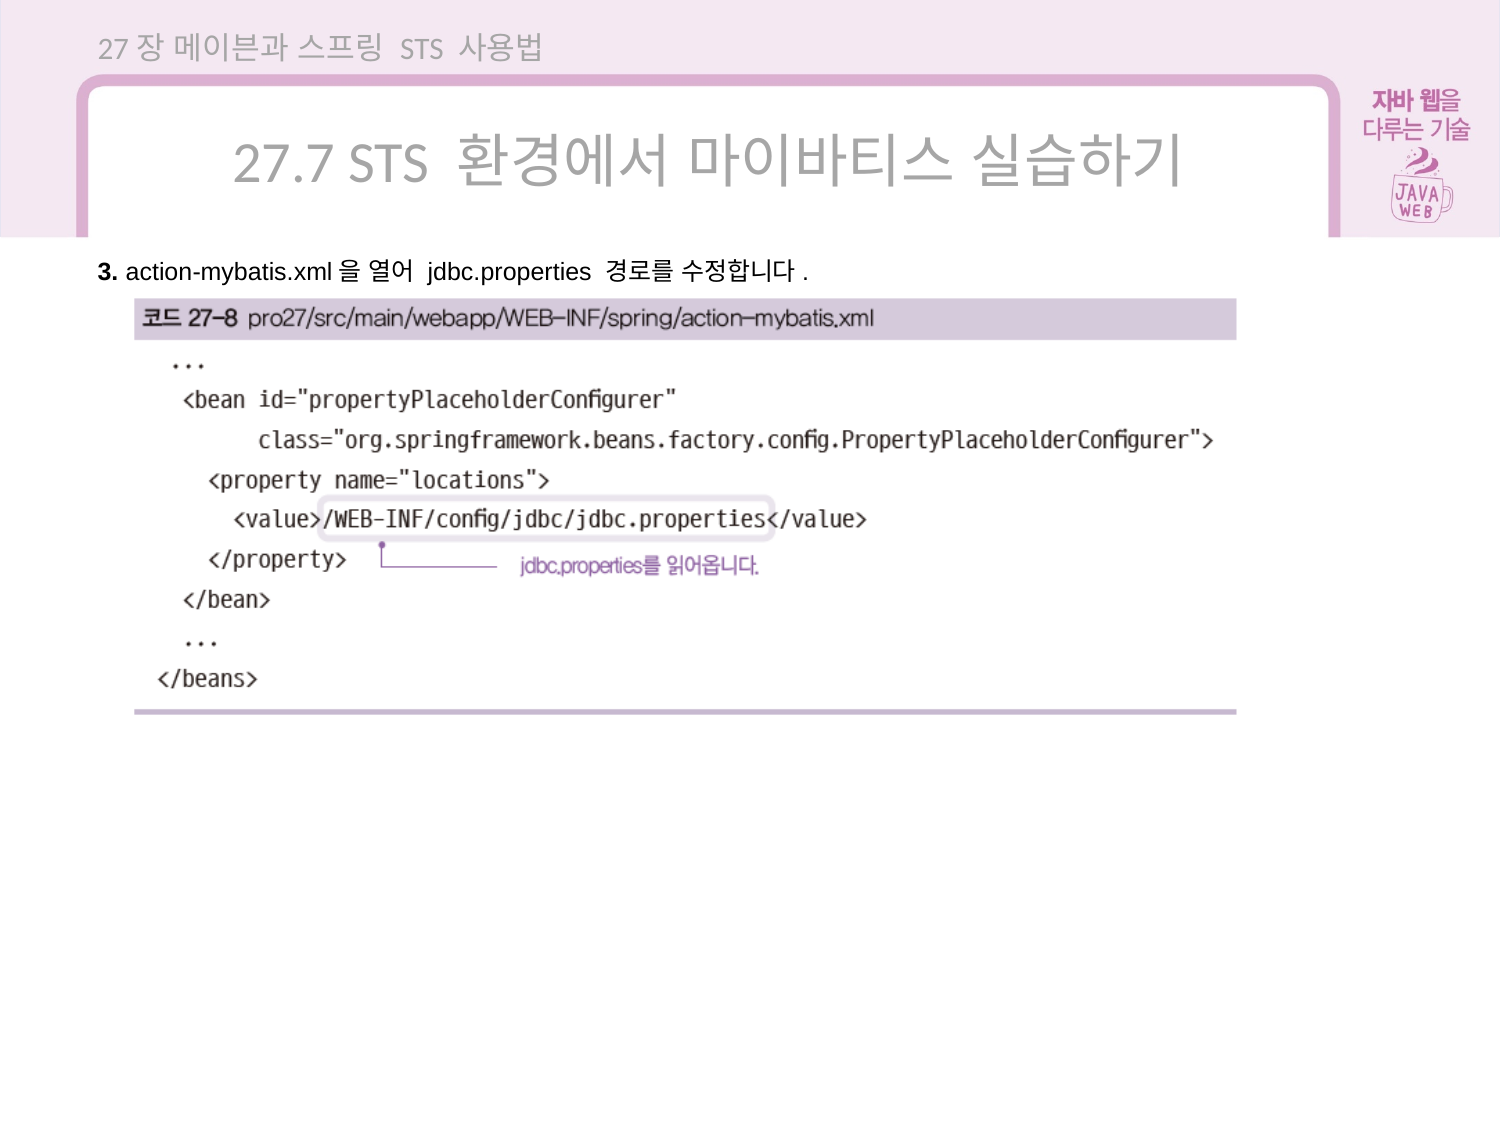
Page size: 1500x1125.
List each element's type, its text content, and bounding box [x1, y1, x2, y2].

text_box 27장 메이븐과 스프링 STS 사용법 [82, 0, 1133, 74]
text_box 27.7 STS 환경에서 마이바티스 실습하기 [96, 117, 1321, 202]
text_box 3. action-mybatis.xml을 열어 jdbc.properties 경로를 수정합니다. [82, 247, 1321, 293]
picture [0, 0, 1500, 1125]
